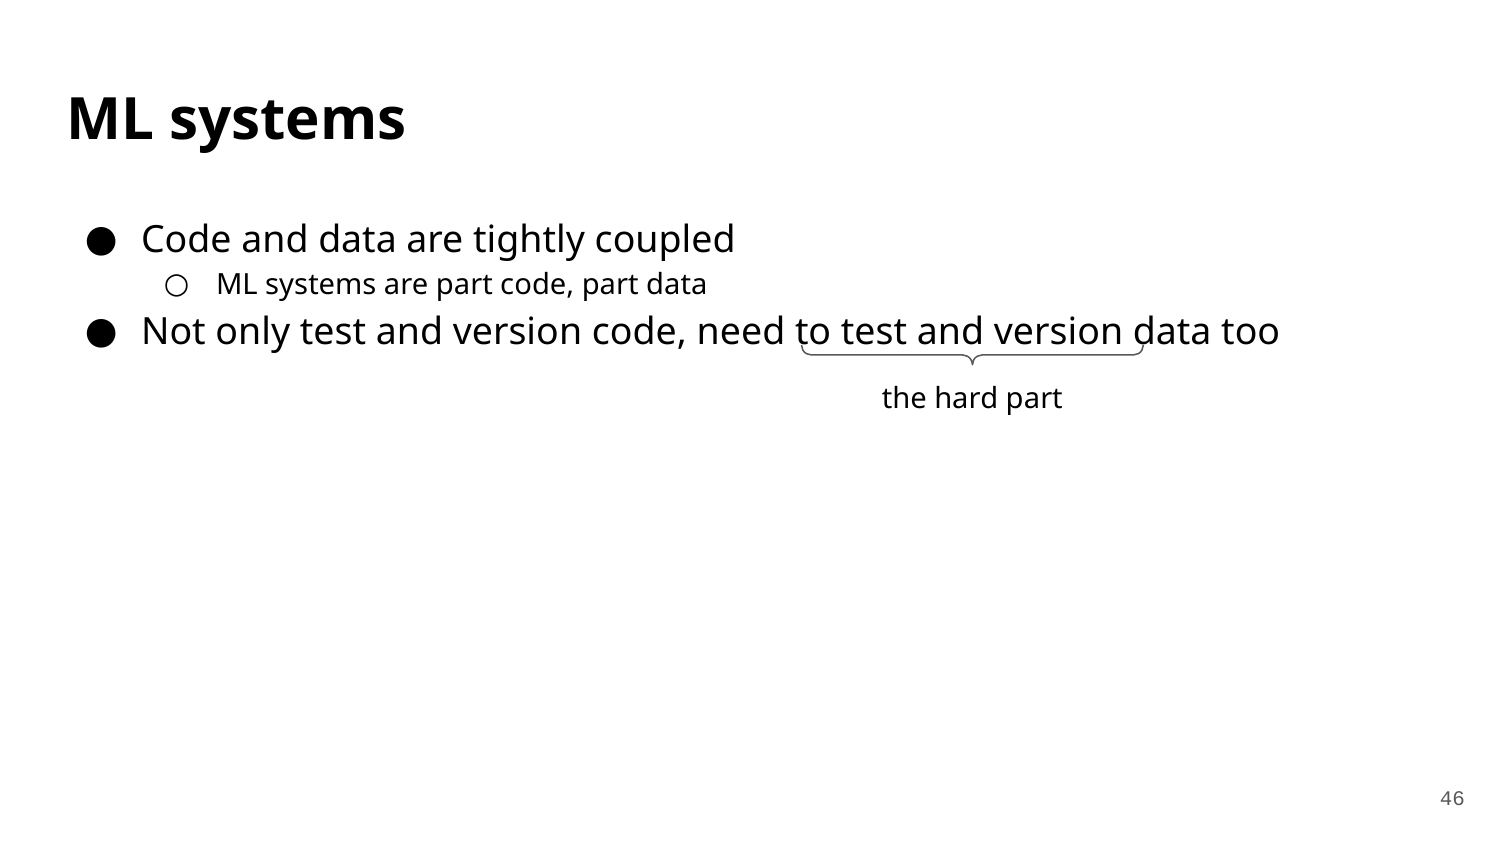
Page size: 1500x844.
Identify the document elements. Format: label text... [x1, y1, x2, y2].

text_box the hard part [861, 364, 1083, 430]
list Code and data are tightly coupled ML systems are part code, part data Not only test and version code, need to test and version data too [51, 192, 1449, 754]
title ML systems [51, 66, 1449, 161]
text_box [801, 345, 1144, 364]
slide_number ‹#› [1389, 764, 1480, 830]
